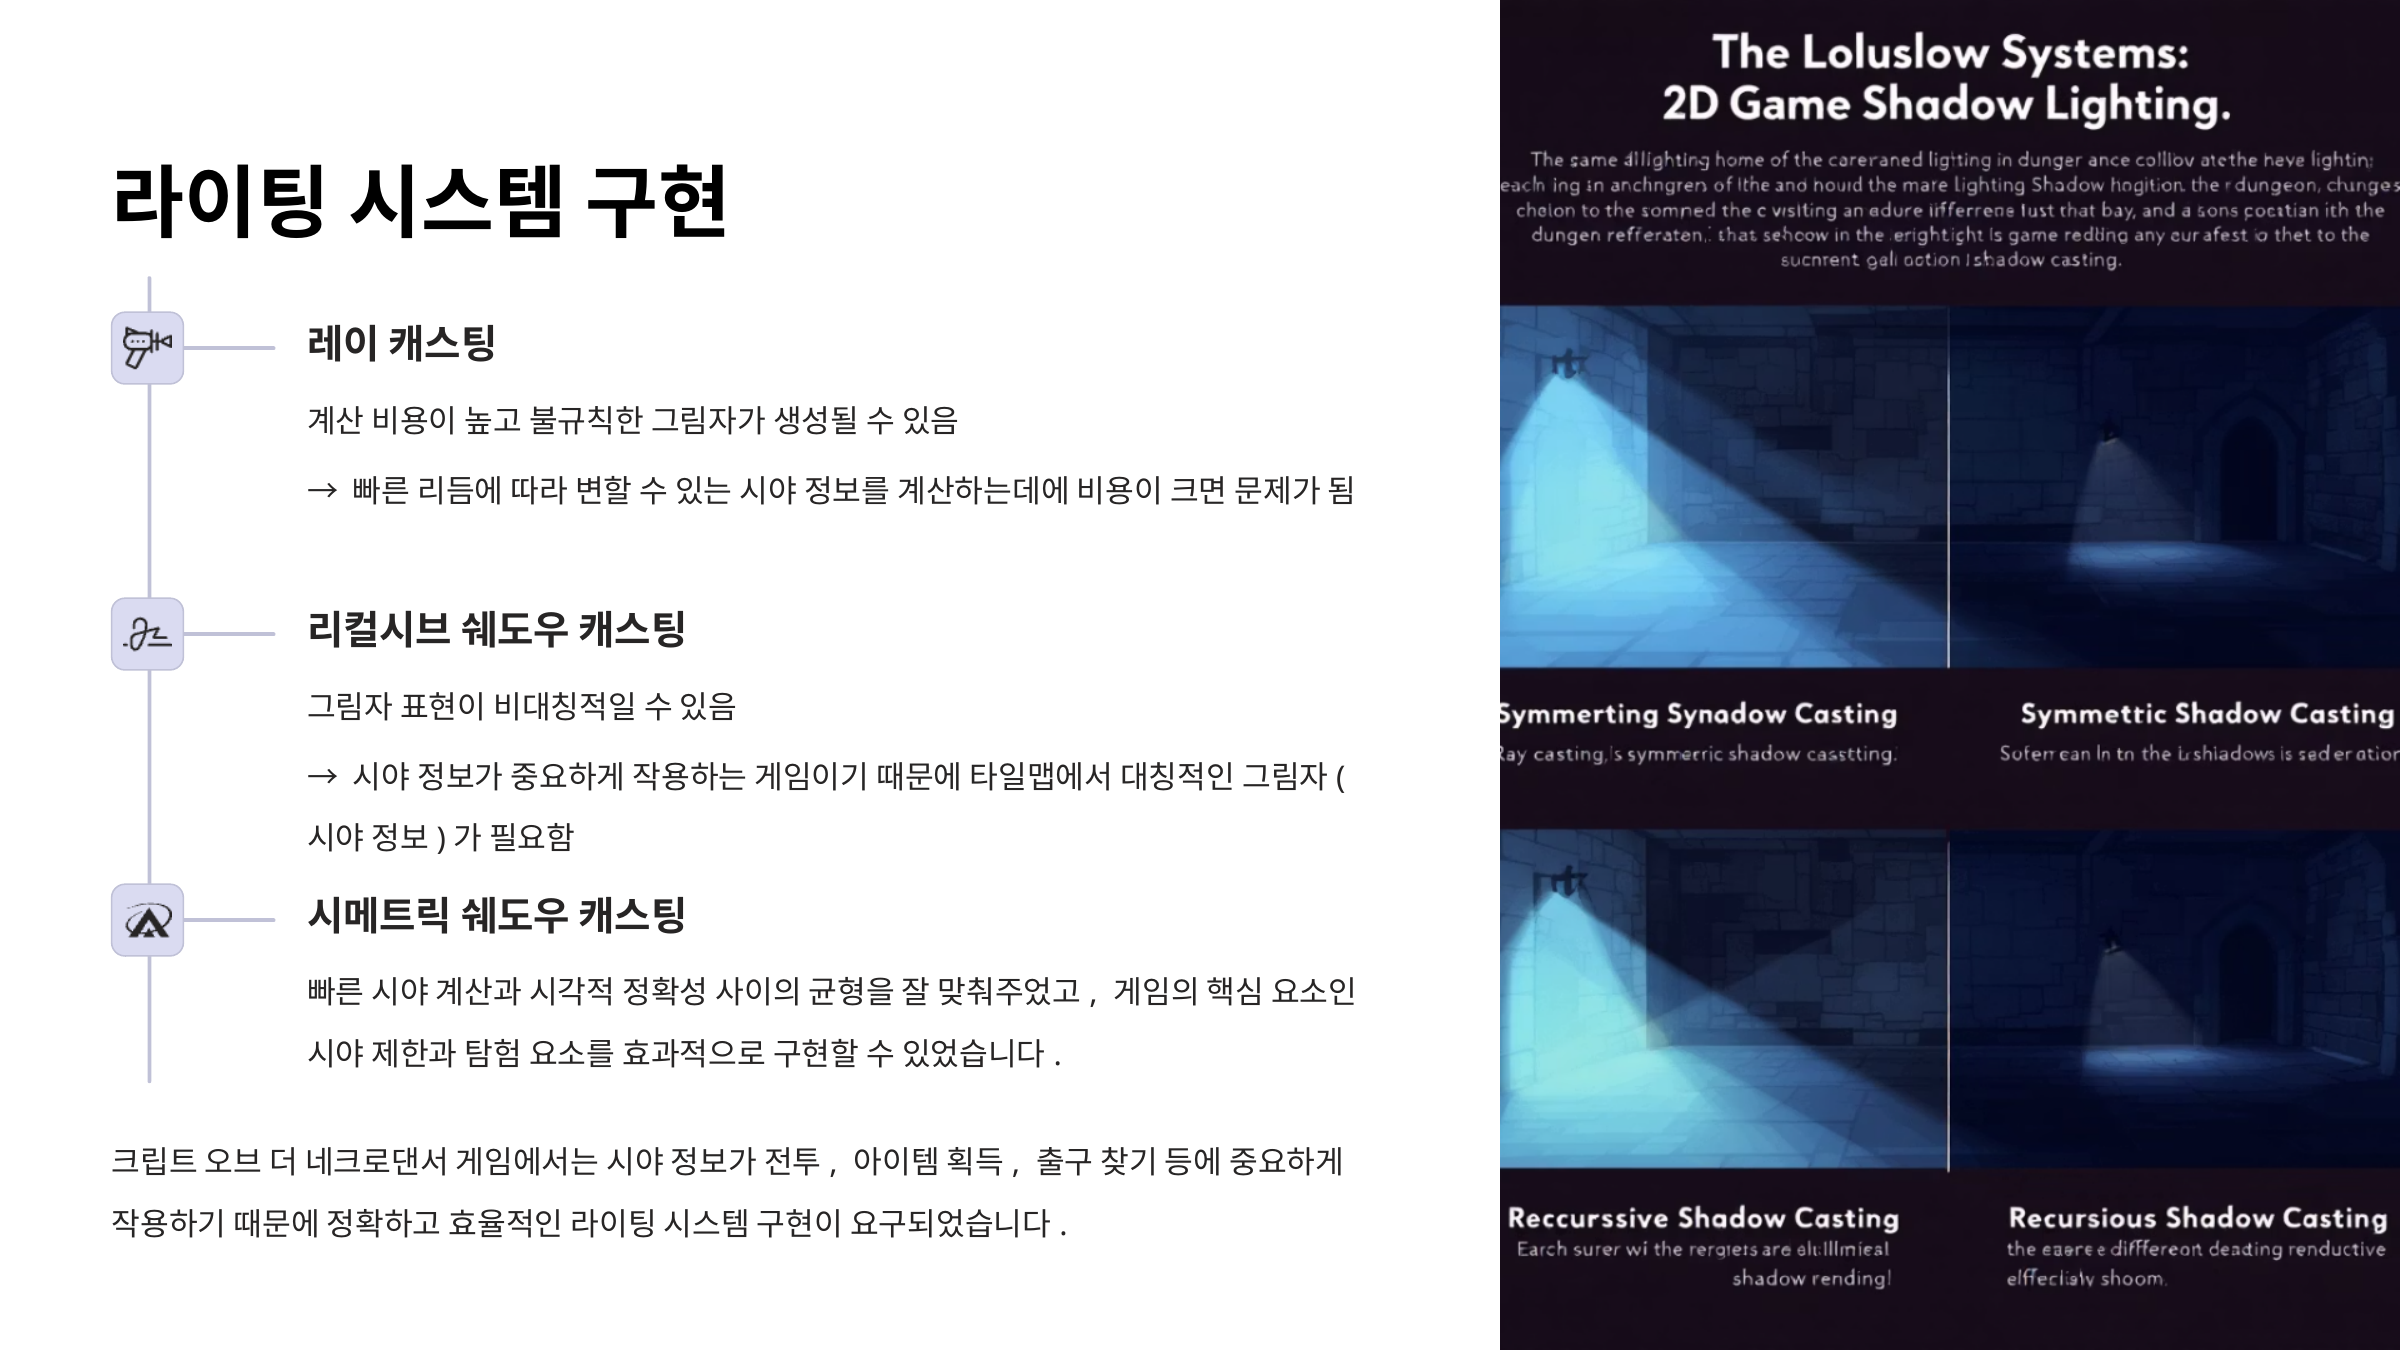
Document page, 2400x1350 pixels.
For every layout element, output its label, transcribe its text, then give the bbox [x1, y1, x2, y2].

text_box 리컬시브 쉐도우 캐스팅 [307, 594, 707, 644]
text_box 크립트 오브 더 네크로댄서 게임에서는 시야 정보가 전투, 아이템 획득, 출구 찾기 등에 중요하게 작용하기 때문에 정확하고 효율적인 라이팅 시스템 구현이 요구되었습니다. [111, 1119, 1389, 1222]
text_box [147, 673, 152, 884]
text_box [111, 598, 184, 670]
picture [123, 889, 172, 951]
text_box 그림자 표현이 비대칭적일 수 있음 [307, 663, 1389, 715]
text_box 빠른 시야 계산과 시각적 정확성 사이의 균형을 잘 맞춰주었고, 게임의 핵심 요소인 시야 제한과 탐험 요소를 효과적으로 구현할 수 있었습니다. [307, 949, 1389, 1052]
text_box 계산 비용이 높고 불규칙한 그림자가 생성될 수 있음 [307, 377, 1389, 429]
text_box → 시야 정보가 중요하게 작용하는 게임이기 때문에 타일맵에서 대칭적인 그림자(시야 정보)가 필요함 [307, 733, 1389, 785]
text_box → 빠른 리듬에 따라 변할 수 있는 시야 정보를 계산하는데에 비용이 크면 문제가 됨 [307, 447, 1389, 499]
text_box [111, 884, 184, 956]
text_box 레이 캐스팅 [307, 308, 707, 358]
picture [123, 603, 172, 665]
text_box [147, 959, 152, 1084]
text_box [147, 276, 152, 312]
picture [123, 317, 172, 379]
text_box [184, 632, 276, 636]
text_box 시메트릭 쉐도우 캐스팅 [307, 880, 707, 930]
text_box 라이팅 시스템 구현 [111, 128, 910, 229]
picture [1499, 0, 2400, 1350]
text_box [184, 918, 276, 922]
text_box [147, 387, 152, 598]
text_box [111, 312, 184, 384]
text_box [184, 346, 276, 350]
